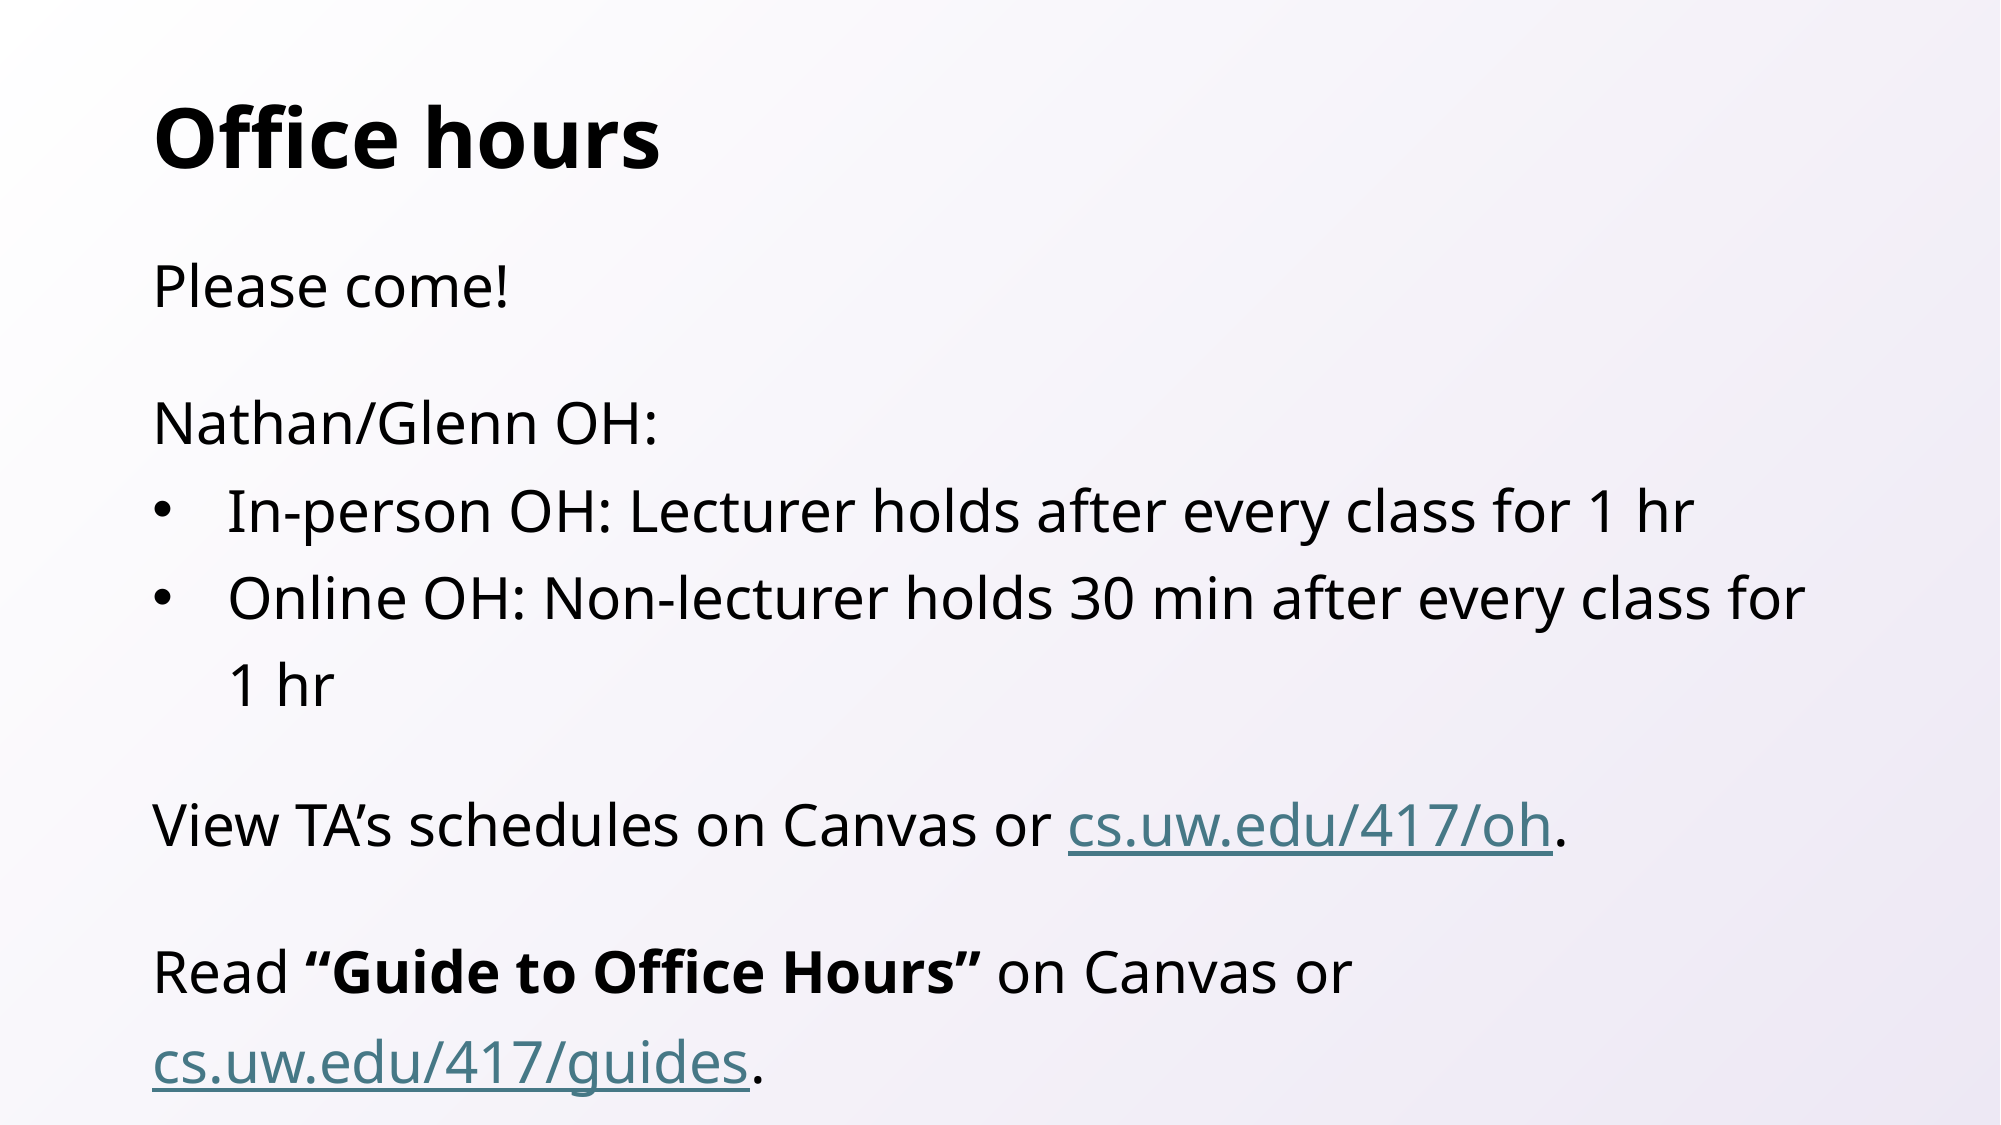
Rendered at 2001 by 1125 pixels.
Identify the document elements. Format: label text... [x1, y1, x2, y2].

list Please come! Nathan/Glenn OH: In-person OH: Lecturer holds after every class for 1 hr Online OH: Non-lecturer holds 30 min after every class for 1 hr View TA’s schedules on Canvas or cs.uw.edu/417/oh. Read “Guide to Office Hours” on Canvas or cs.uw.edu/417/guides. [137, 223, 1863, 1014]
title Office hours [137, 59, 1863, 223]
